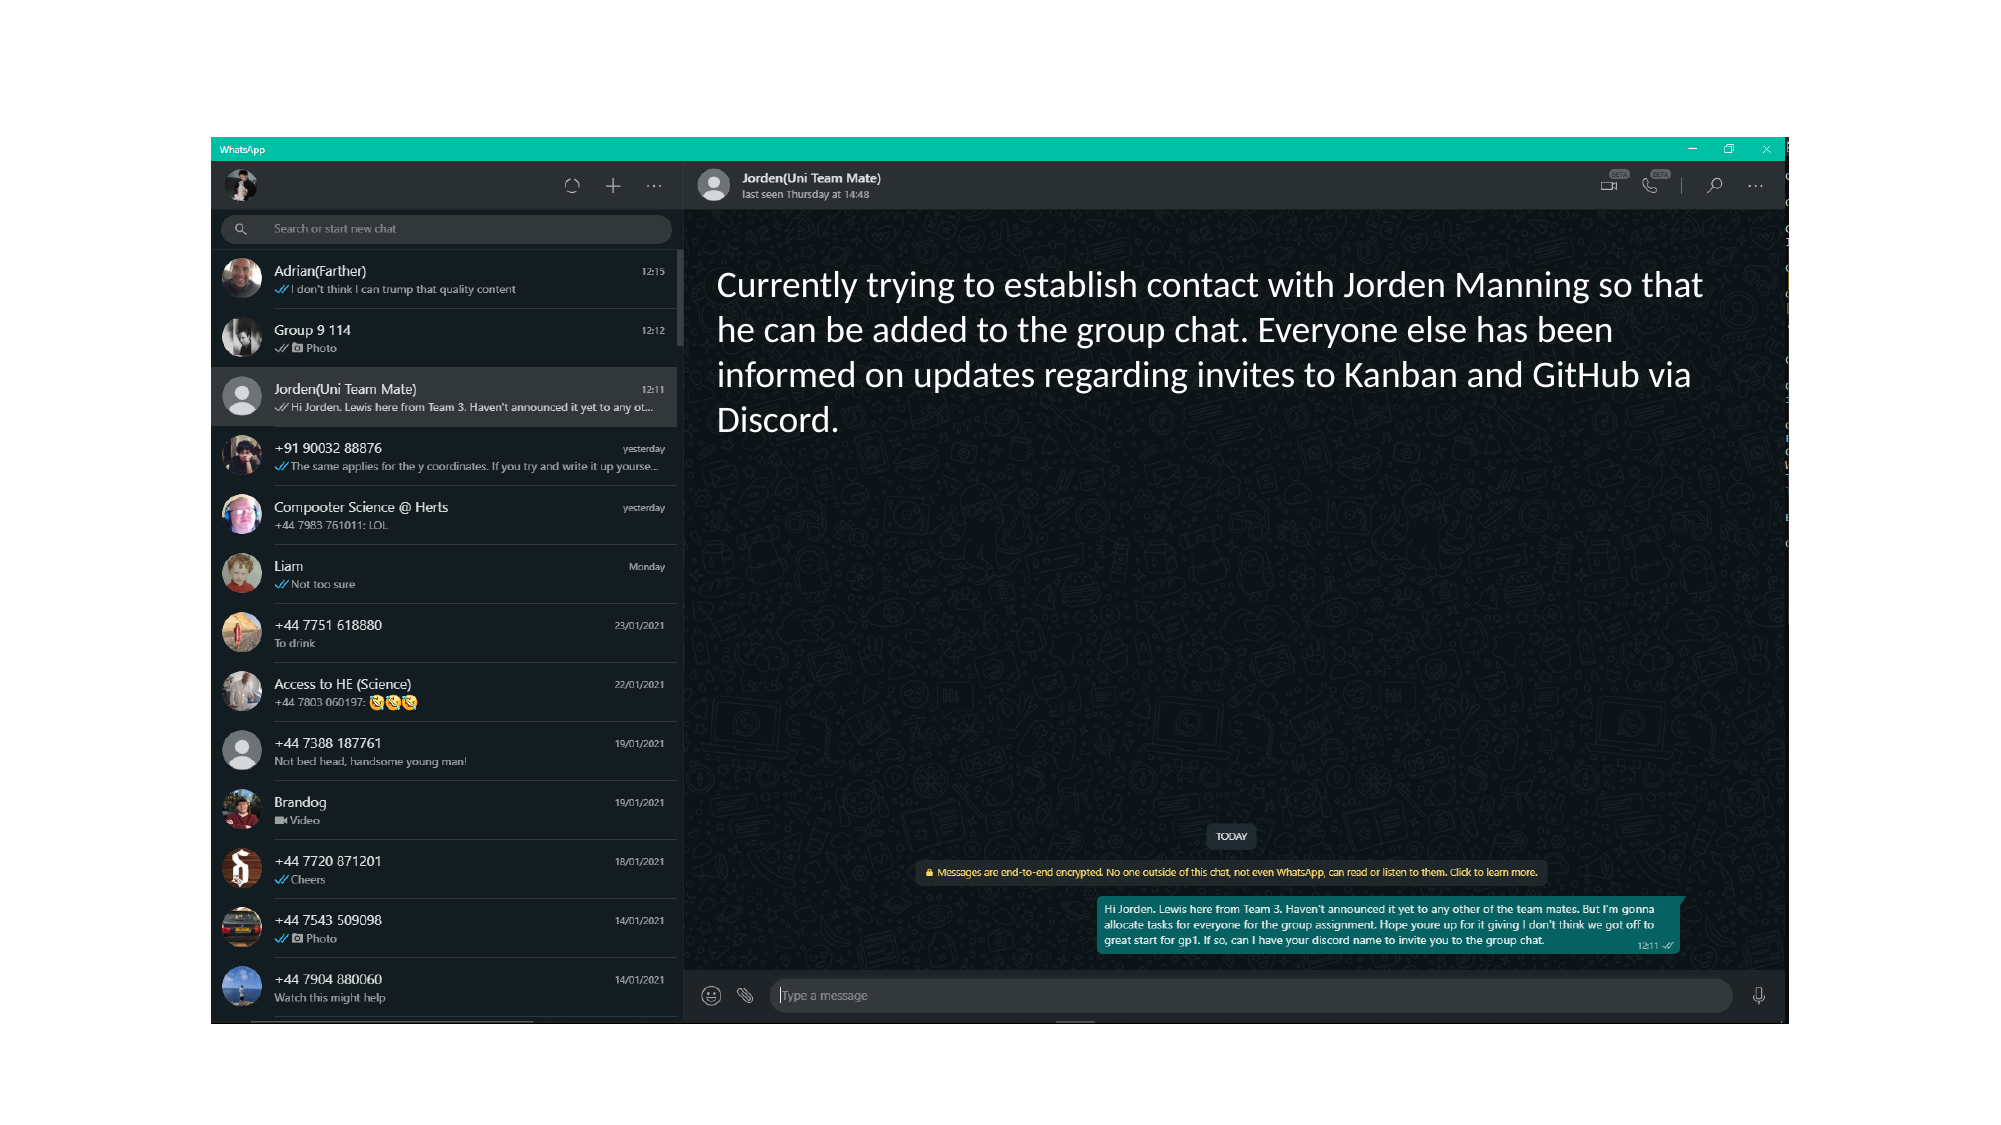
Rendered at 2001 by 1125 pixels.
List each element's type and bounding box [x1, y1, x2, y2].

picture [211, 137, 1789, 1024]
